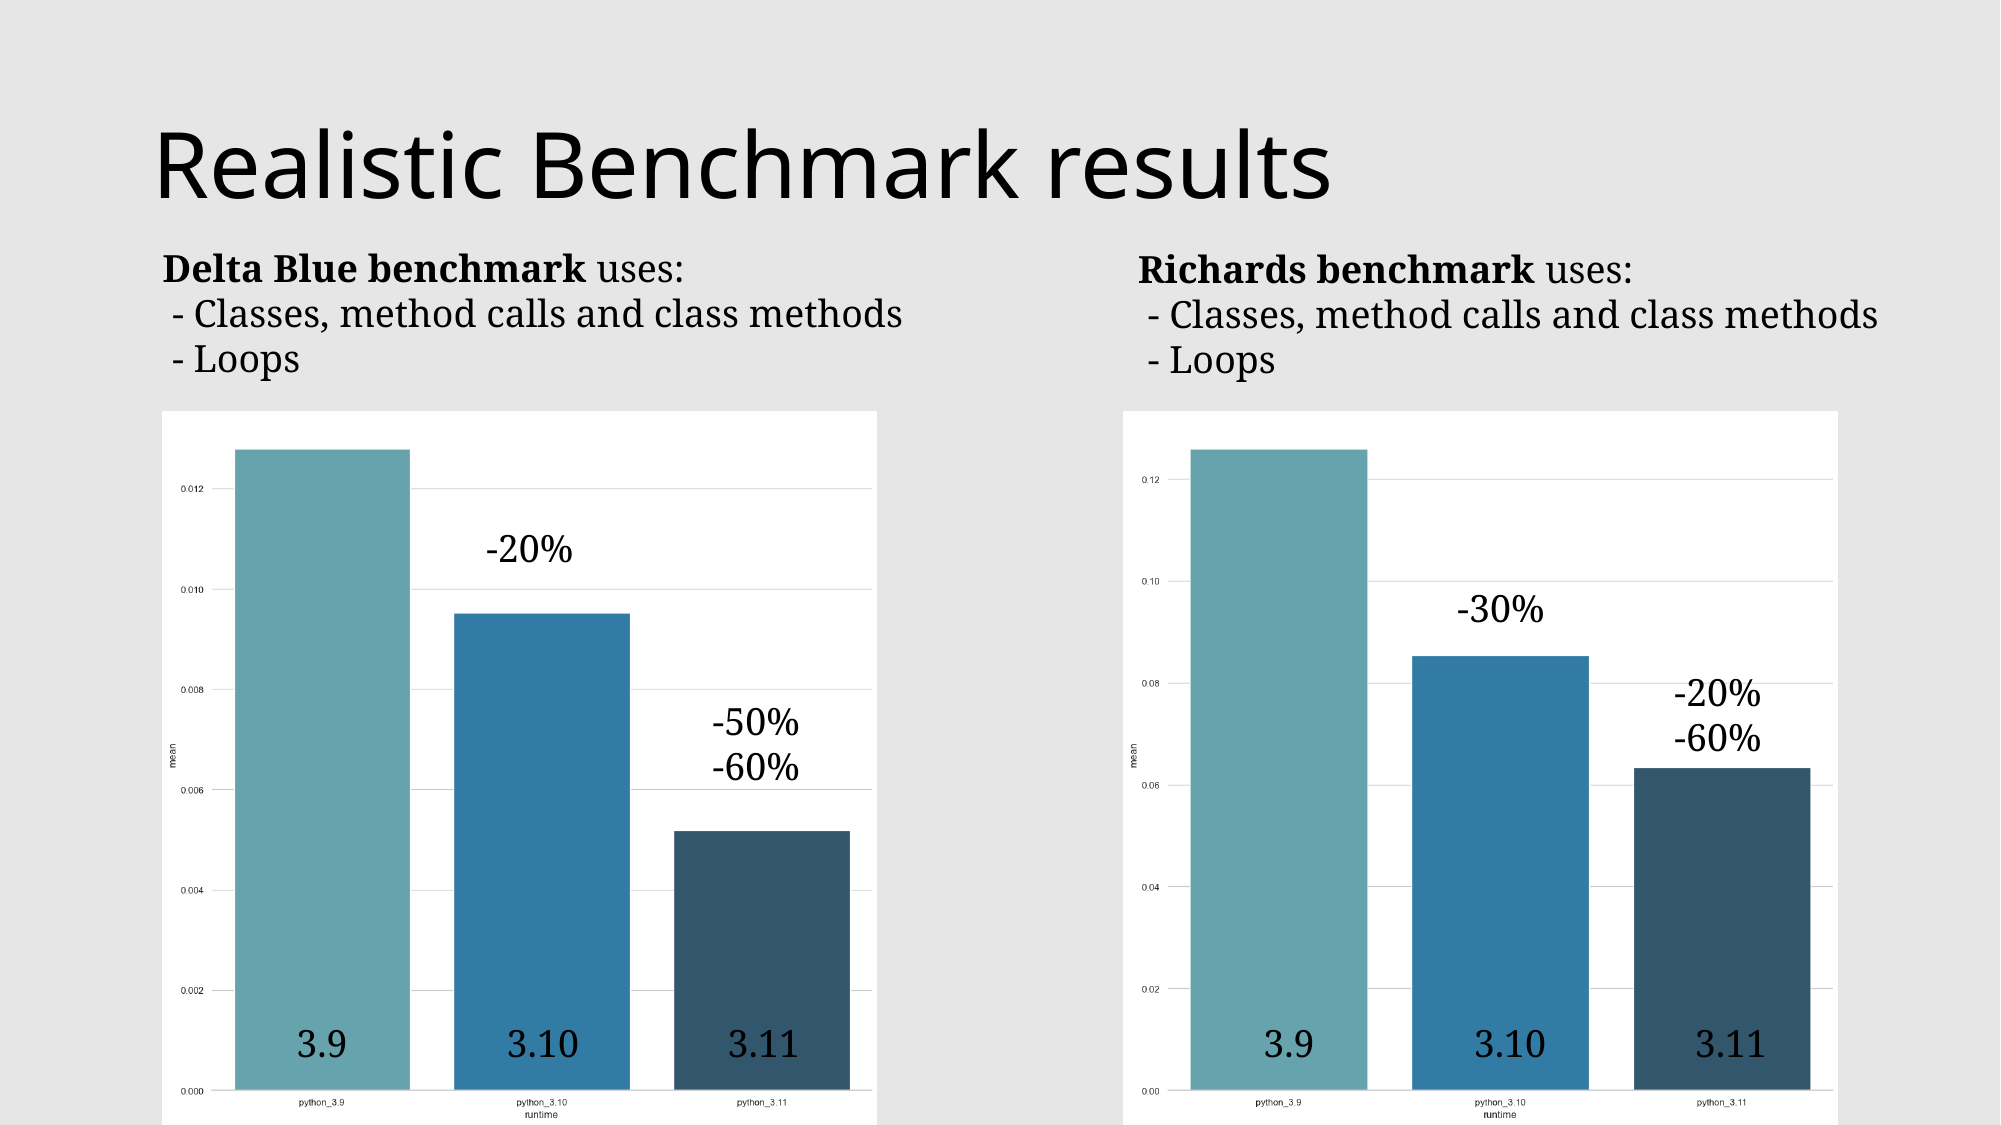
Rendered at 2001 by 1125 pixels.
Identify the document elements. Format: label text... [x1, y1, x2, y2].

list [162, 411, 877, 1125]
picture [1123, 411, 1838, 1125]
title Realistic Benchmark results [137, 59, 1896, 278]
text_box Richards benchmark uses: - Classes, method calls and class methods - Loops [1123, 238, 2000, 388]
text_box Delta Blue benchmark uses: - Classes, method calls and class methods - Loops [147, 237, 1065, 387]
